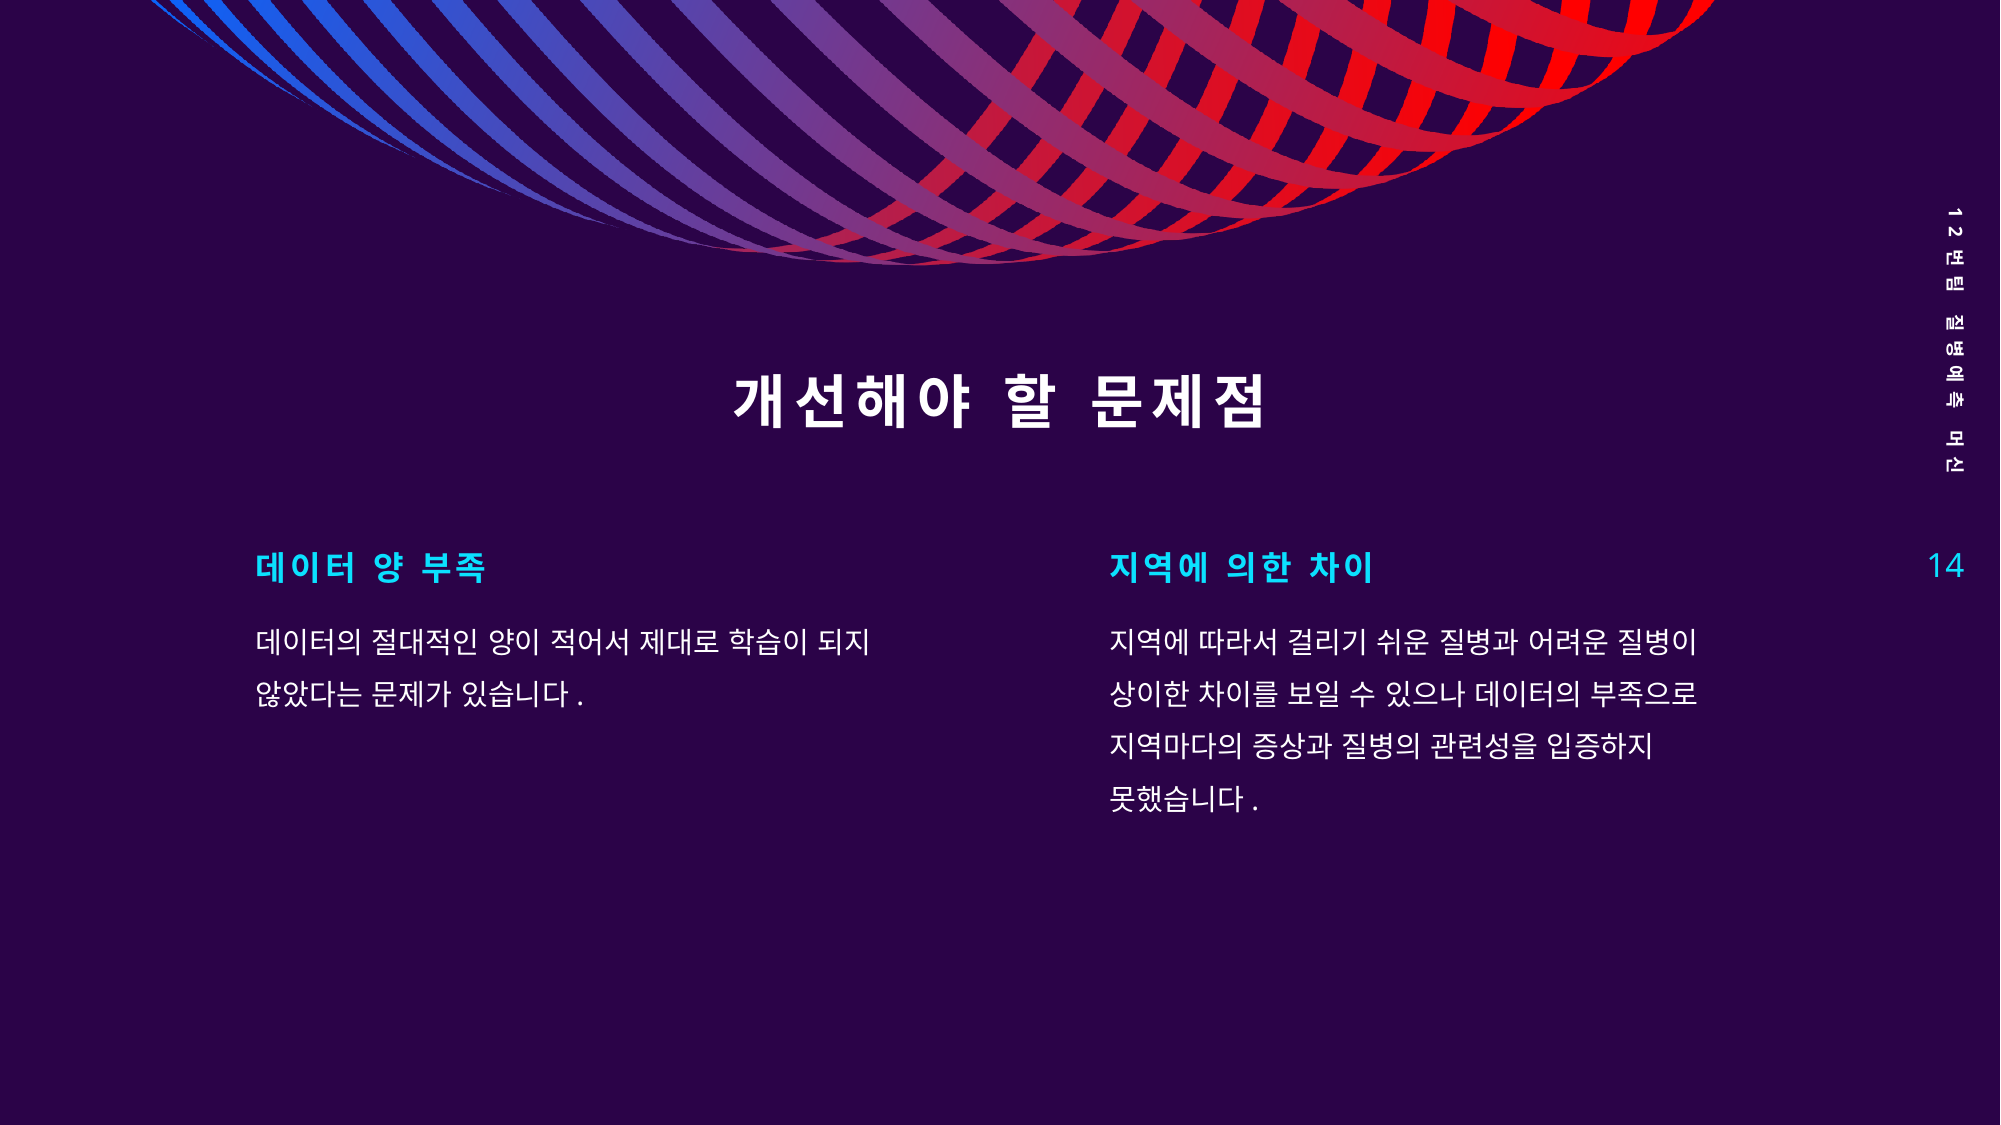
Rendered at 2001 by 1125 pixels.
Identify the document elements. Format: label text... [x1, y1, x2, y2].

footer 12번팀 질병예측 머신 [1926, 33, 1987, 489]
title 개선해야 할 문제점 [399, 366, 1601, 489]
picture [0, 0, 2000, 1125]
slide_number 14 [1889, 519, 1980, 615]
list 데이터의 절대적인 양이 적어서 제대로 학습이 되지 않았다는 문제가 있습니다. [241, 598, 926, 982]
list 지역에 따라서 걸리기 쉬운 질병과 어려운 질병이 상이한 차이를 보일 수 있으나 데이터의 부족으로 지역마다의 증상과 질병의 관련성을 입증하지 못했습니다. [1094, 598, 1779, 982]
list 지역에 의한 차이 [1094, 544, 1779, 590]
list 데이터 양 부족 [241, 544, 926, 590]
